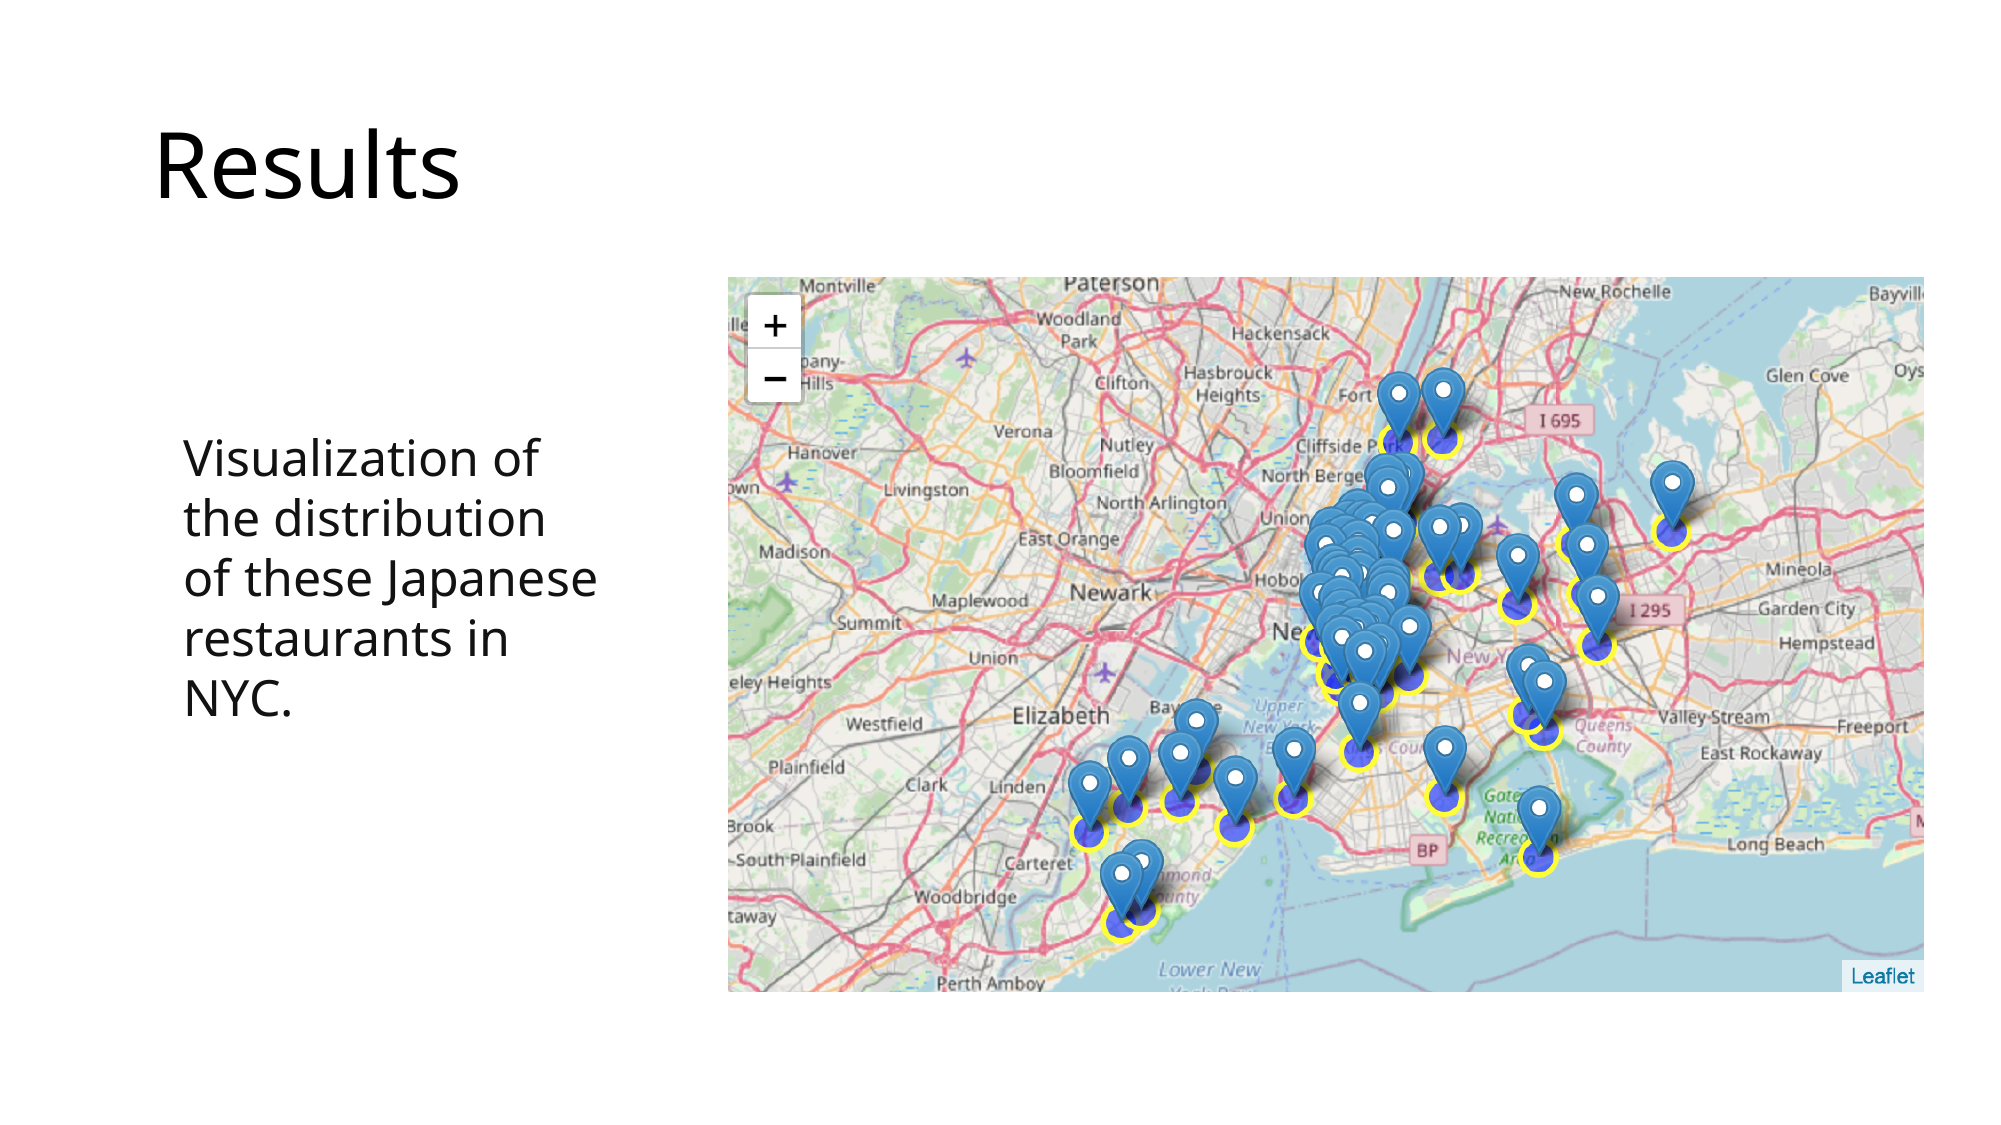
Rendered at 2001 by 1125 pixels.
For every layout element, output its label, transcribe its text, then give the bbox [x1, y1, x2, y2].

text_box Visualization of the distribution of these Japanese restaurants in NYC. [168, 418, 619, 734]
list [728, 277, 1934, 992]
title Results [137, 59, 1863, 278]
